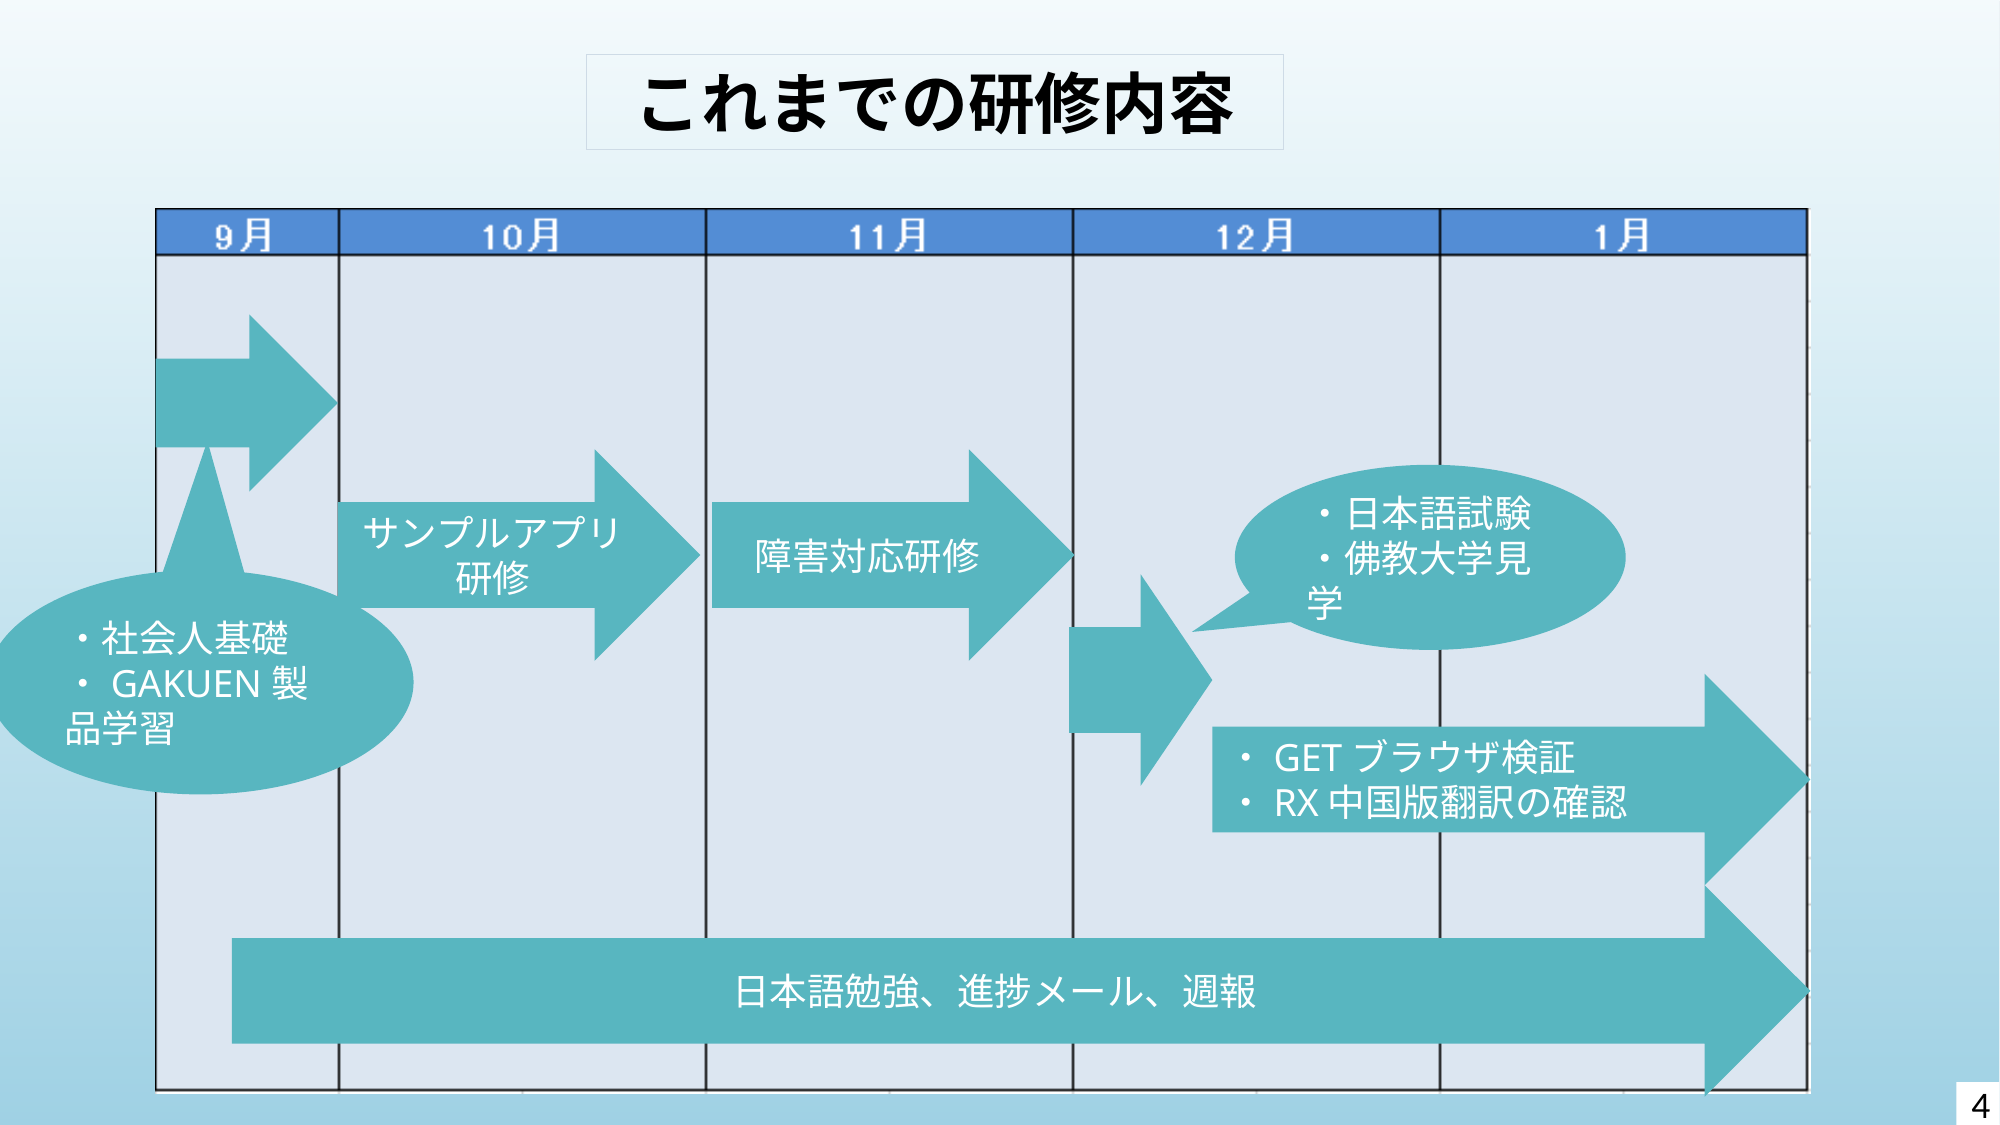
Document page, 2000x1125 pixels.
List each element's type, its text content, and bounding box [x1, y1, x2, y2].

text_box 4 [1955, 1081, 2000, 1125]
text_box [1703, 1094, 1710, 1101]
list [155, 208, 1811, 1094]
text_box ・社会人基礎 ・GAKUEN製品学習 [0, 571, 155, 794]
text_box これまでの研修内容 [586, 54, 1284, 150]
